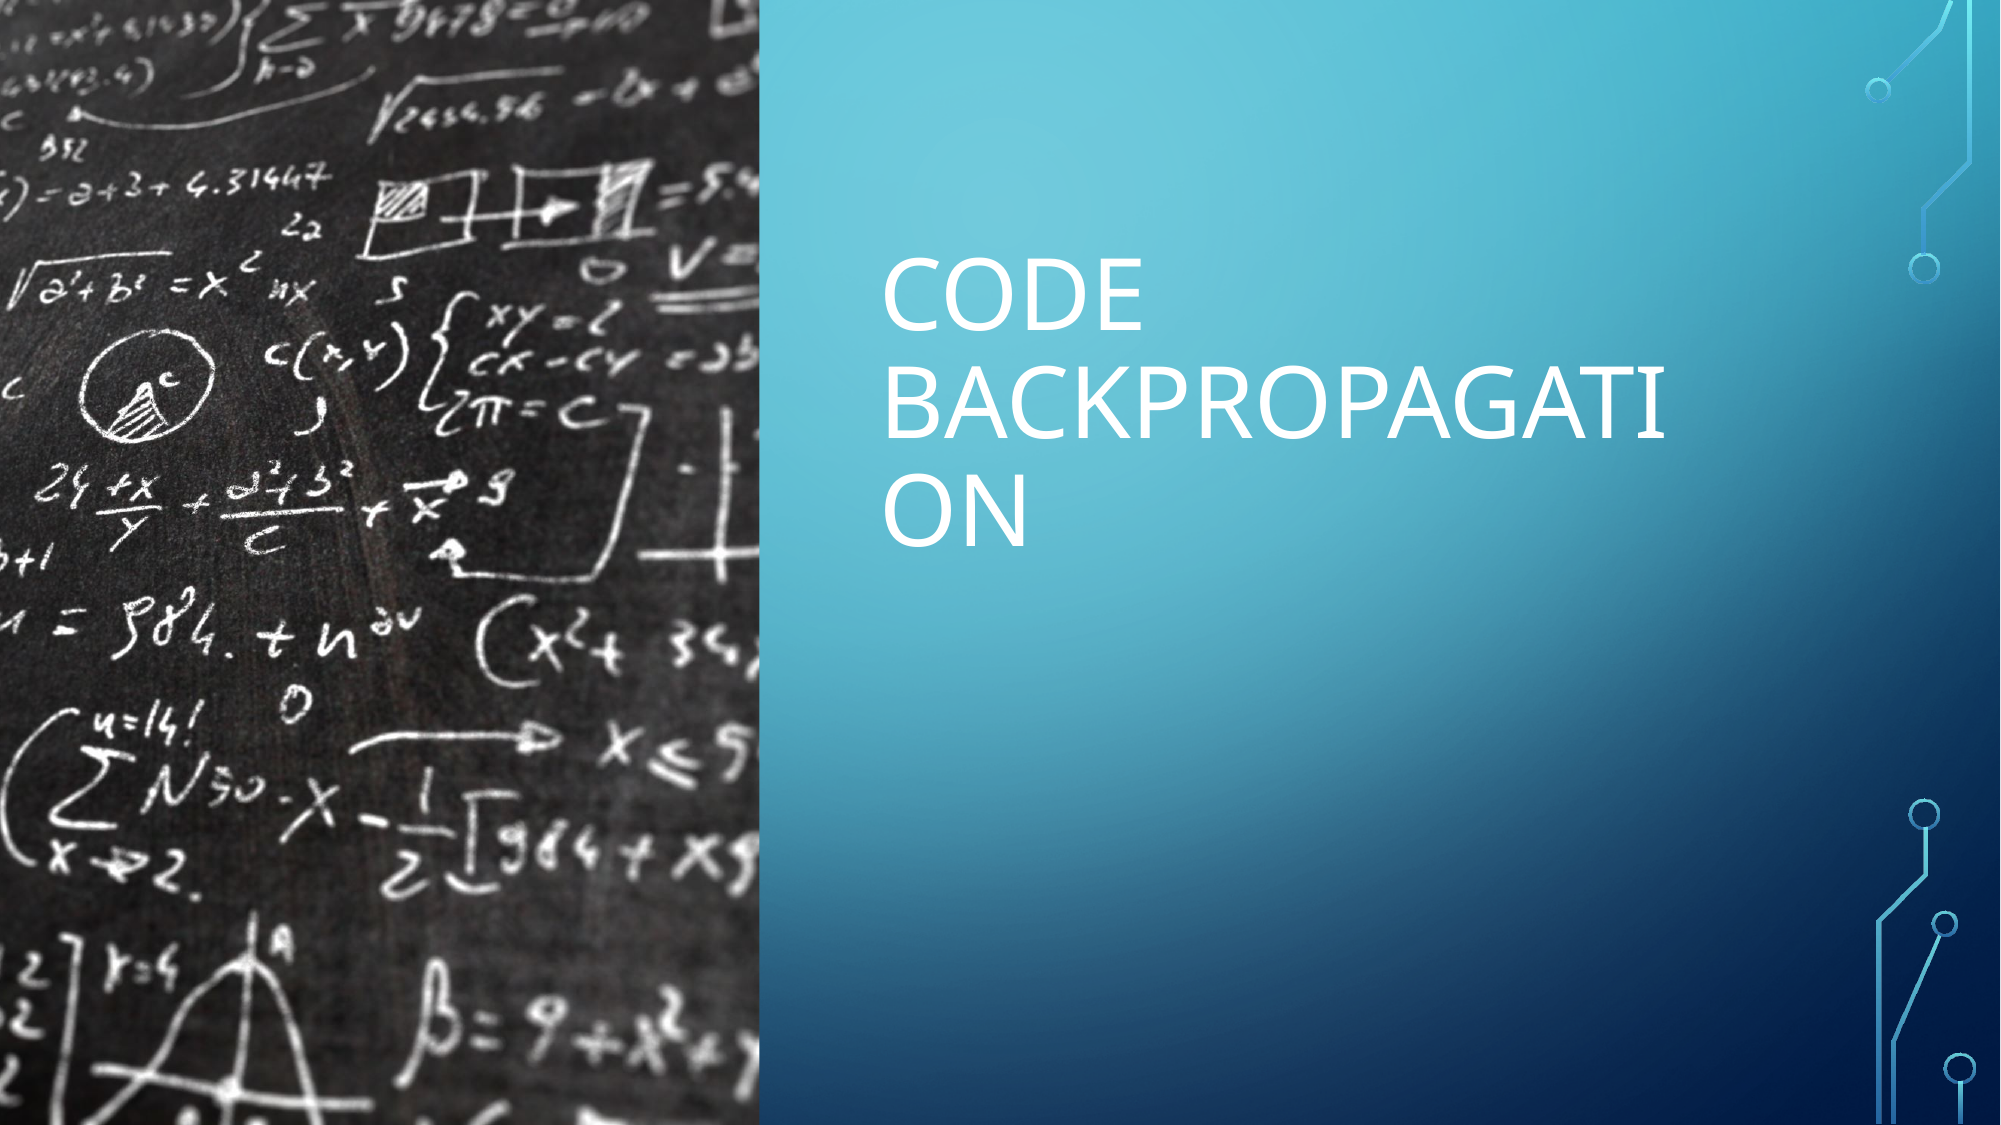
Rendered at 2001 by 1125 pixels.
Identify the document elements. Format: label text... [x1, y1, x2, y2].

picture [0, 0, 760, 1125]
title CODE Backpropagation [864, 184, 1750, 576]
